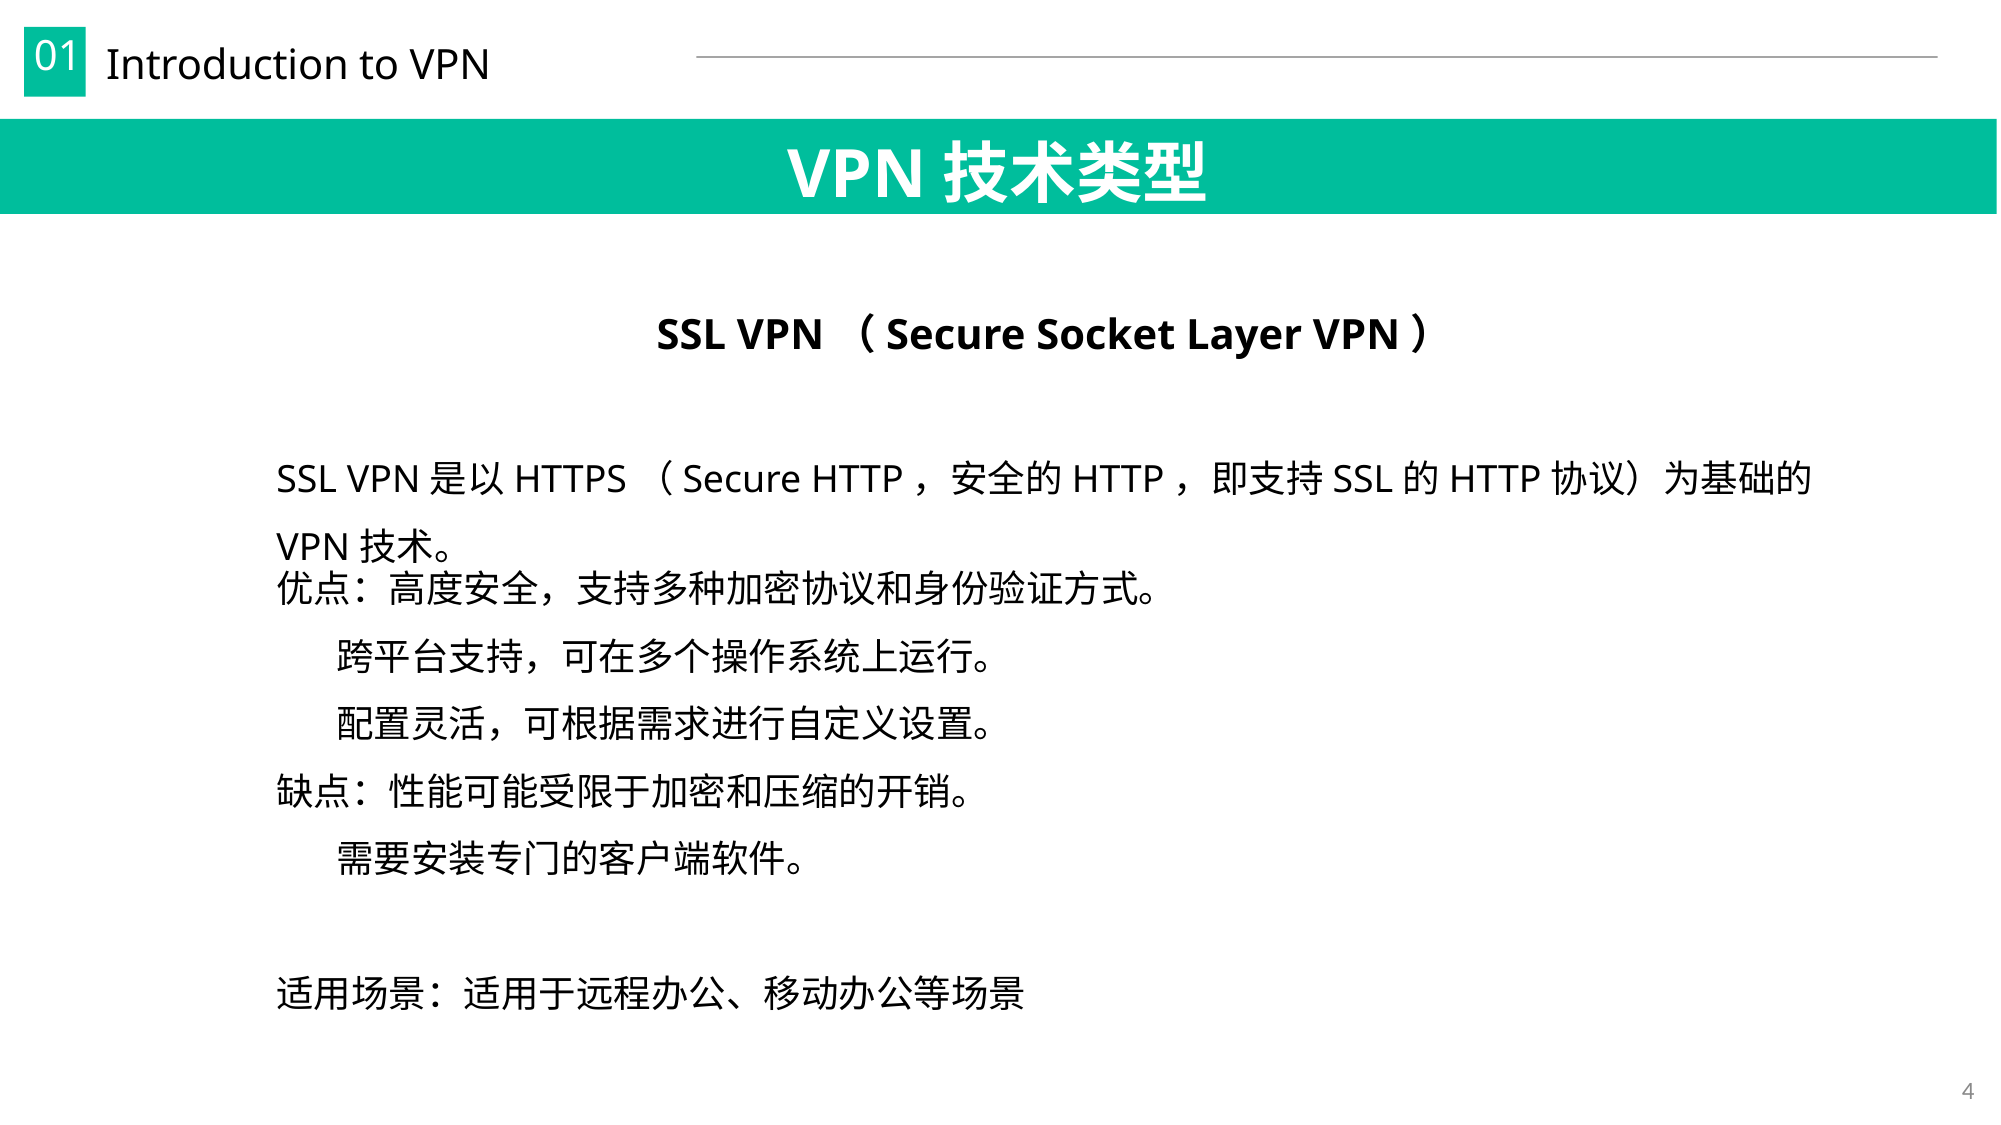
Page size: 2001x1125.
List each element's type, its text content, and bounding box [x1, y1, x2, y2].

text_box 优点：高度安全，支持多种加密协议和身份验证方式。 跨平台支持，可在多个操作系统上运行。 配置灵活，可根据需求进行自定义设置。 缺点：性能可能受限于加密和压缩的开销。 需要安装专门的客户端软件。 适用场景：适用于远程办公、移动办公等场景 [261, 535, 1705, 1023]
text_box 01 [24, 26, 86, 97]
text_box 4 [1959, 1079, 1977, 1106]
text_box SSL VPN（Secure Socket Layer VPN） SSL VPN是以HTTPS（Secure HTTP，安全的HTTP，即支持SSL的HTTP协议）为基础的VPN技术。 [261, 275, 1848, 576]
text_box VPN技术类型 [0, 118, 1997, 214]
text_box Introduction to VPN [86, 25, 697, 96]
